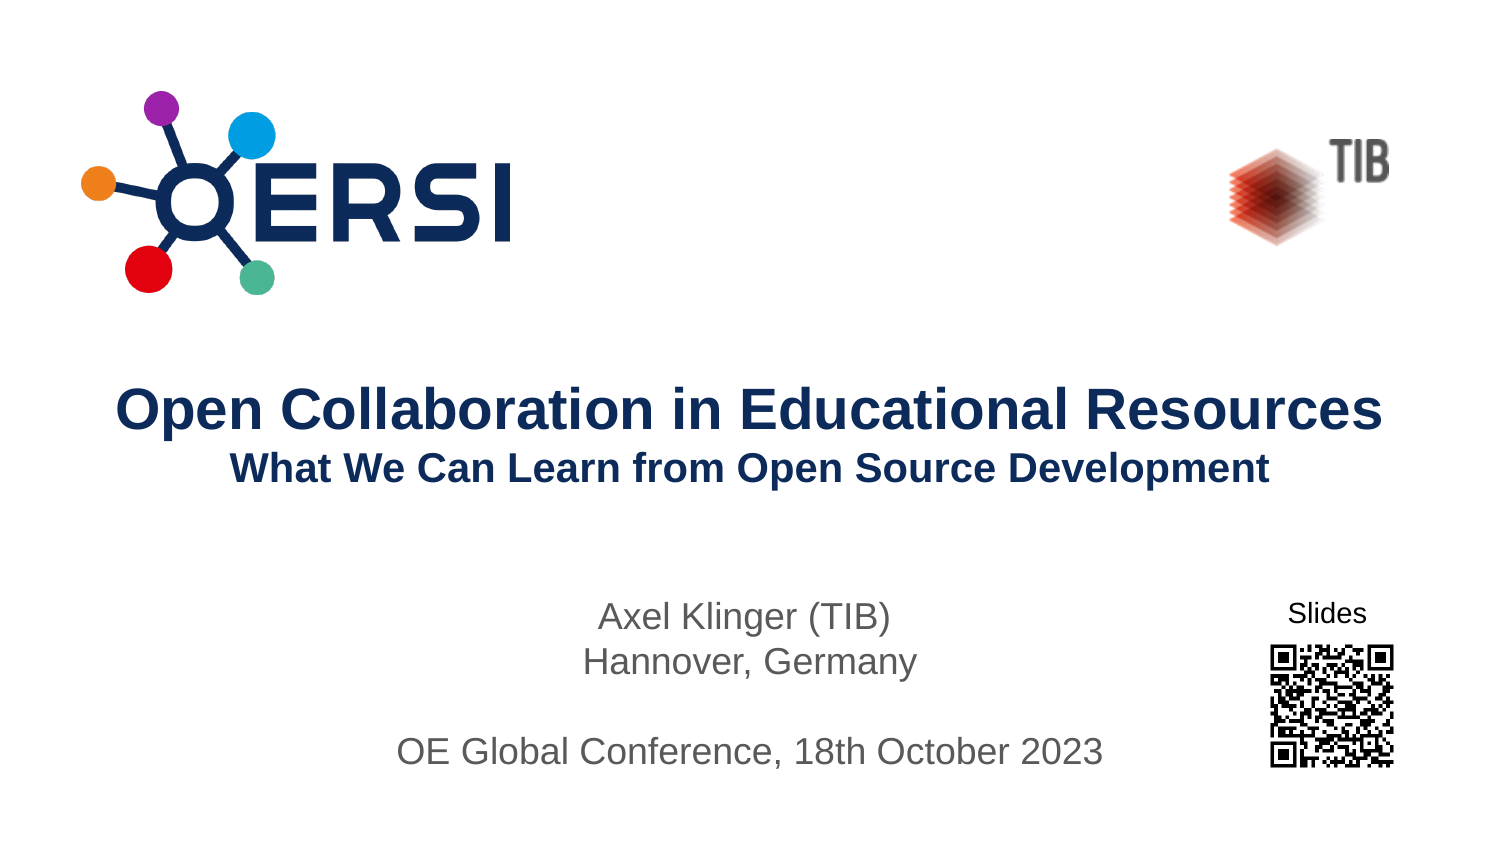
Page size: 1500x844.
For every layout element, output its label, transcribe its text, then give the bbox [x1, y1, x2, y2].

picture [1228, 139, 1389, 247]
picture [81, 90, 510, 295]
title Open Collaboration in Educational Resources What We Can Learn from Open Source Development [51, 272, 1449, 506]
subtitle Axel Klinger (TIB) Hannover, Germany OE Global Conference, 18th October 2023 [300, 577, 1200, 835]
picture [1252, 626, 1412, 786]
text_box Slides [1272, 587, 1432, 638]
